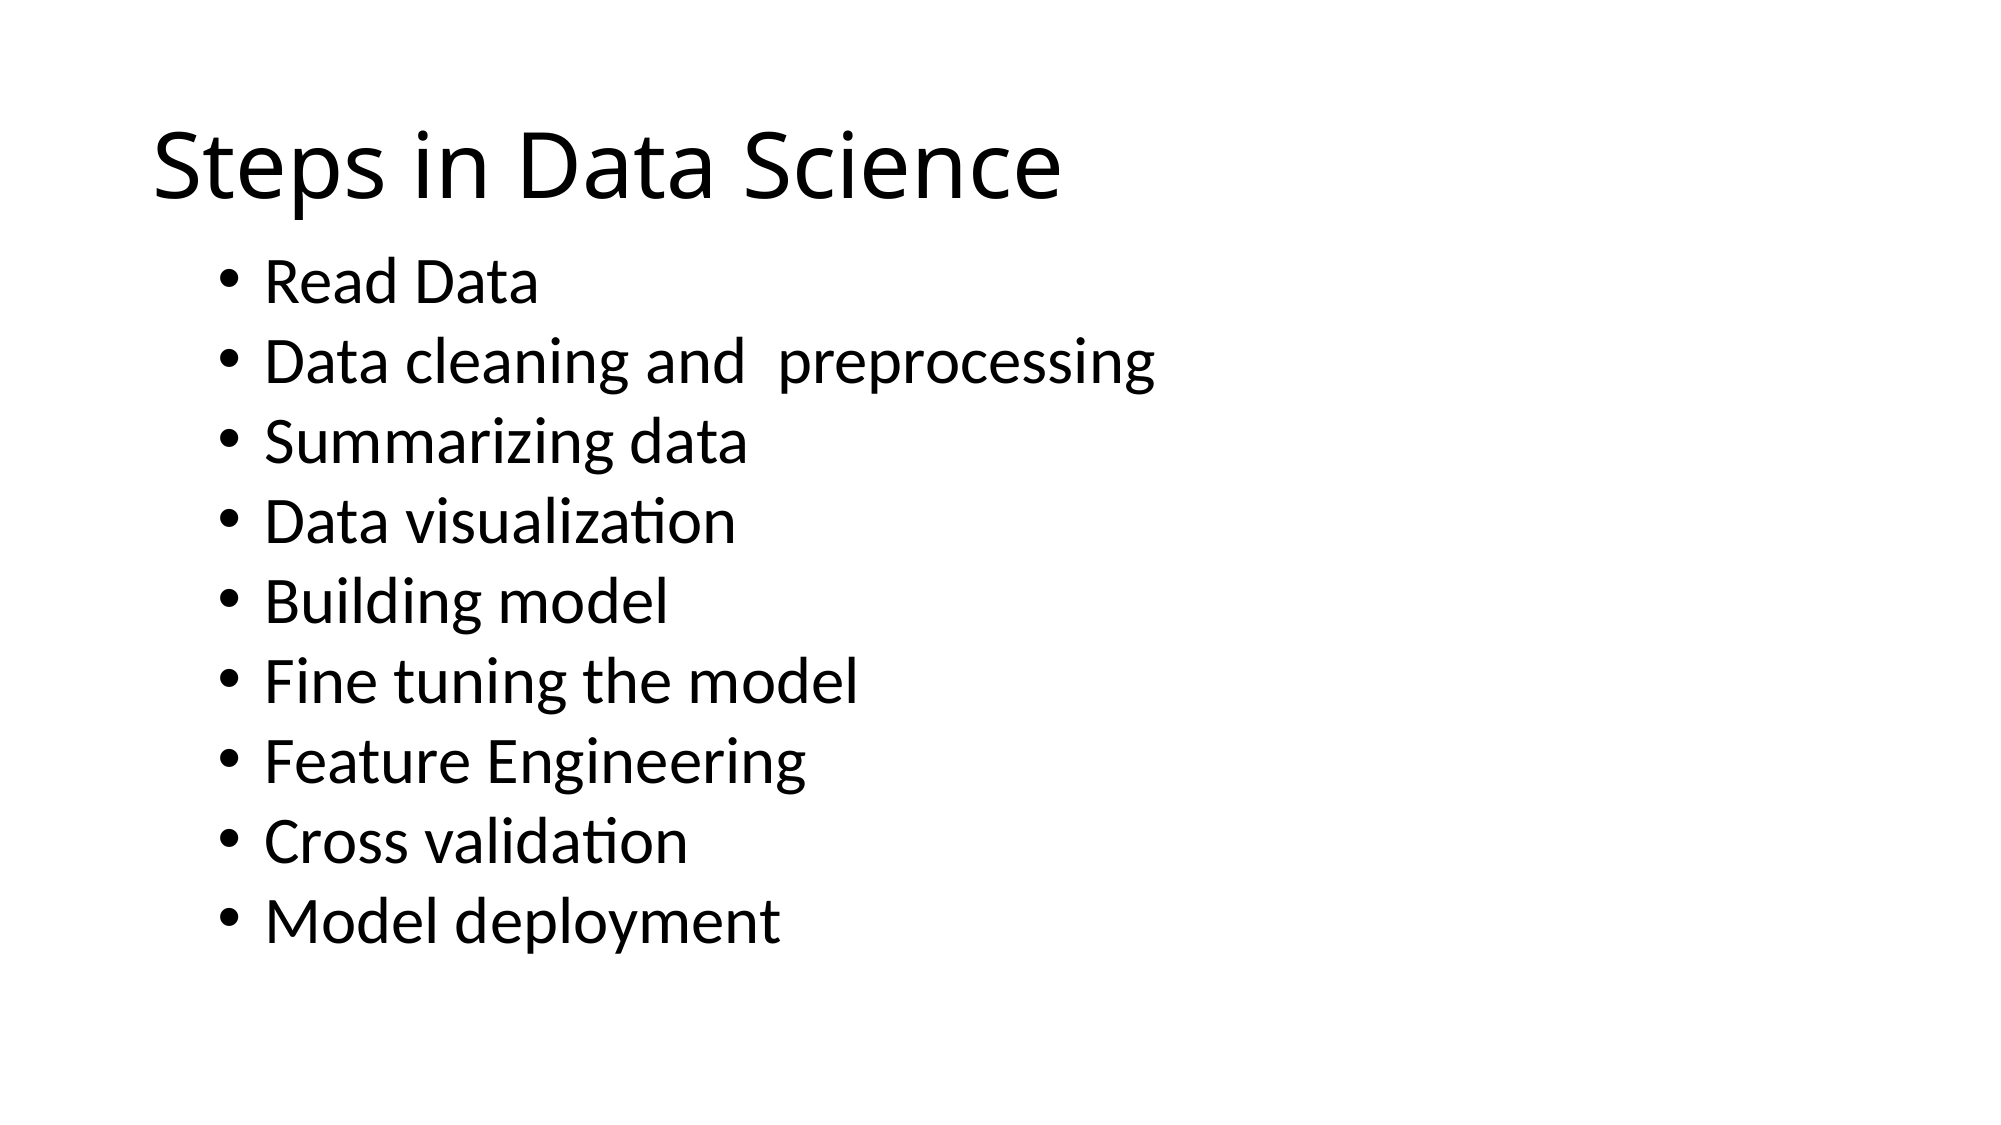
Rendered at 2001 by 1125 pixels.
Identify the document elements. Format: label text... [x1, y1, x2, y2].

title Steps in Data Science [137, 59, 1863, 278]
text_box Read Data Data cleaning and preprocessing Summarizing data Data visualization Building model Fine tuning the model Feature Engineering Cross validation Model deployment [202, 229, 1264, 1010]
